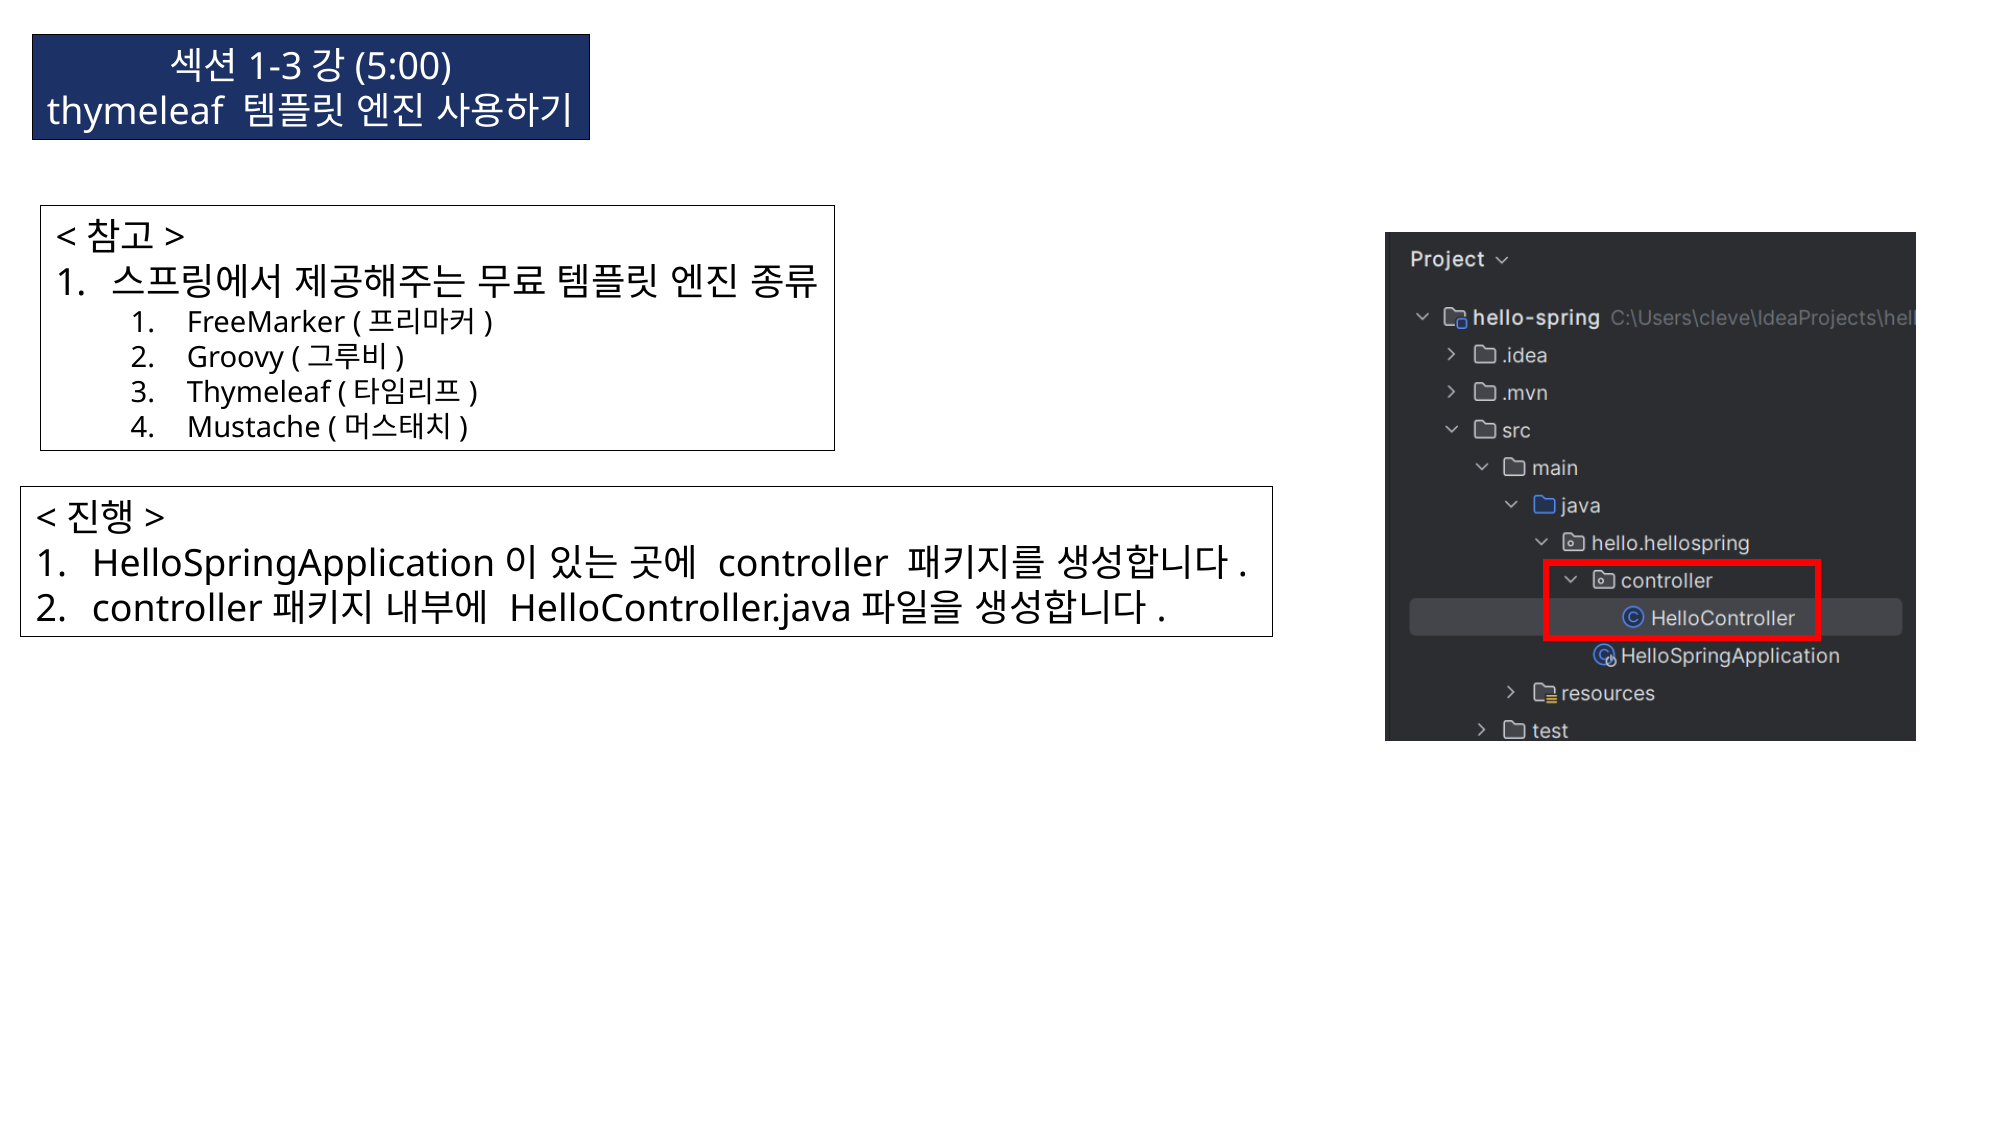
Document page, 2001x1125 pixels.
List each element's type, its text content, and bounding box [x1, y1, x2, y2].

text_box <진행> HelloSpringApplication이 있는 곳에 controller 패키지를 생성합니다. controller패키지 내부에 HelloController.java파일을 생성합니다. [20, 486, 1273, 637]
text_box <참고> 스프링에서 제공해주는 무료 템플릿 엔진 종류 FreeMarker (프리마커) Groovy (그루비) Thymeleaf (타임리프) Mustache (머스태치) [40, 205, 835, 451]
text_box 섹션1-3강(5:00) thymeleaf 템플릿 엔진 사용하기 [32, 34, 590, 140]
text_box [1385, 232, 1916, 741]
